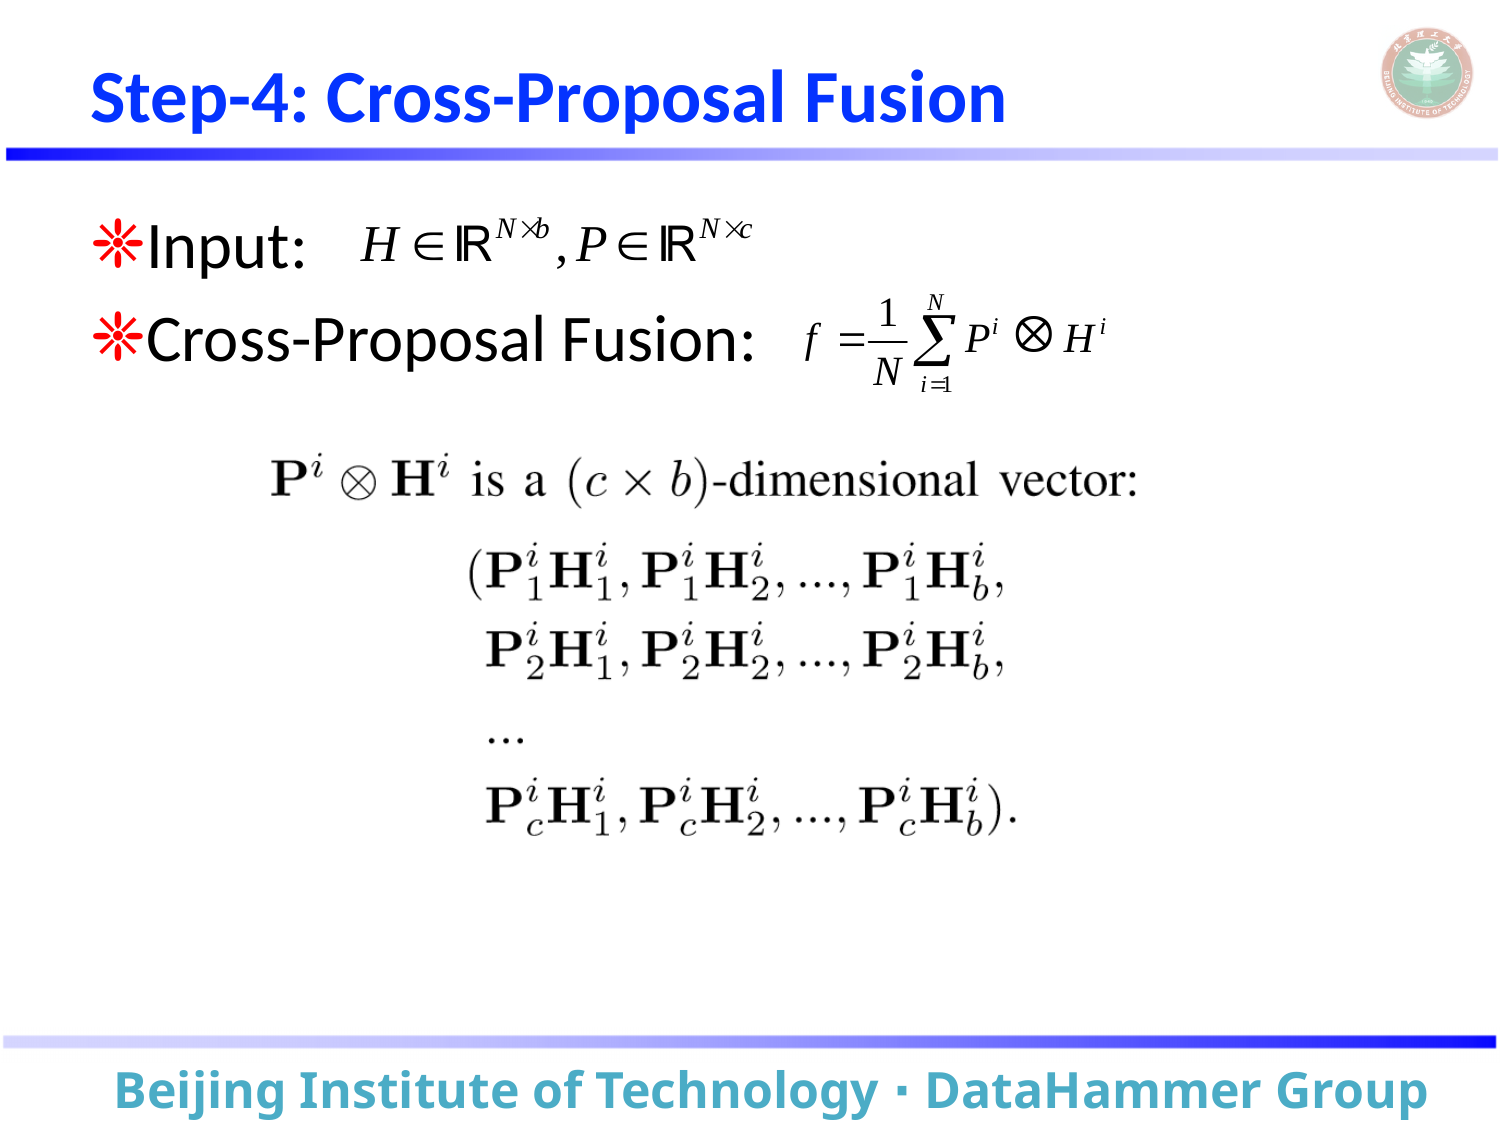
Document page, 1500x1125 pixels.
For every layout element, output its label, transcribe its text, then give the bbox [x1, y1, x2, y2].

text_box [351, 205, 766, 284]
list Input: Cross-Proposal Fusion: [75, 194, 1425, 1026]
picture [3, 1028, 1500, 1062]
picture [0, 133, 1500, 169]
title Step-4: Cross-Proposal Fusion [75, 38, 1425, 148]
picture [268, 448, 1157, 849]
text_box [790, 283, 1114, 402]
